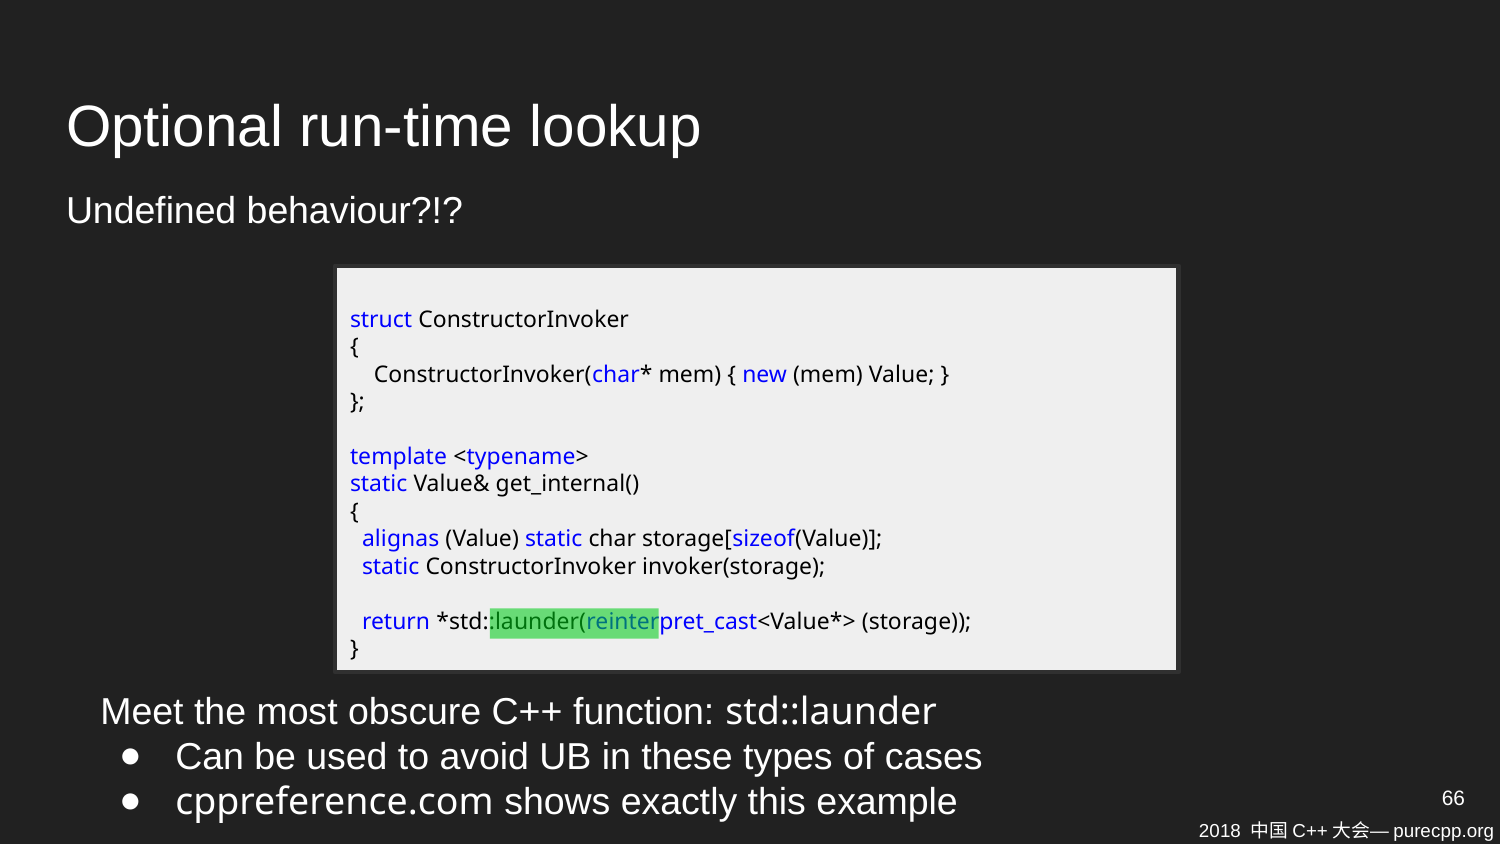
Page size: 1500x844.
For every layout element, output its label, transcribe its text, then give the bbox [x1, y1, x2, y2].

slide_number 66 [1389, 764, 1480, 830]
list Undefined behaviour?!? [51, 164, 1449, 238]
list Meet the most obscure C++ function: std::launder Can be used to avoid UB in these types of cases cppreference.com shows exactly this example [85, 672, 1415, 844]
title Optional run-time lookup [51, 72, 1449, 164]
text_box struct ConstructorInvoker { ConstructorInvoker(char* mem) { new (mem) Value; } }; template <typename> static Value& get_internal() { alignas (Value) static char storage[sizeof(Value)]; static ConstructorInvoker invoker(storage); return *std::launder(reinterpret_cast<Value*> (storage)); } [335, 265, 1179, 672]
text_box [489, 608, 659, 639]
